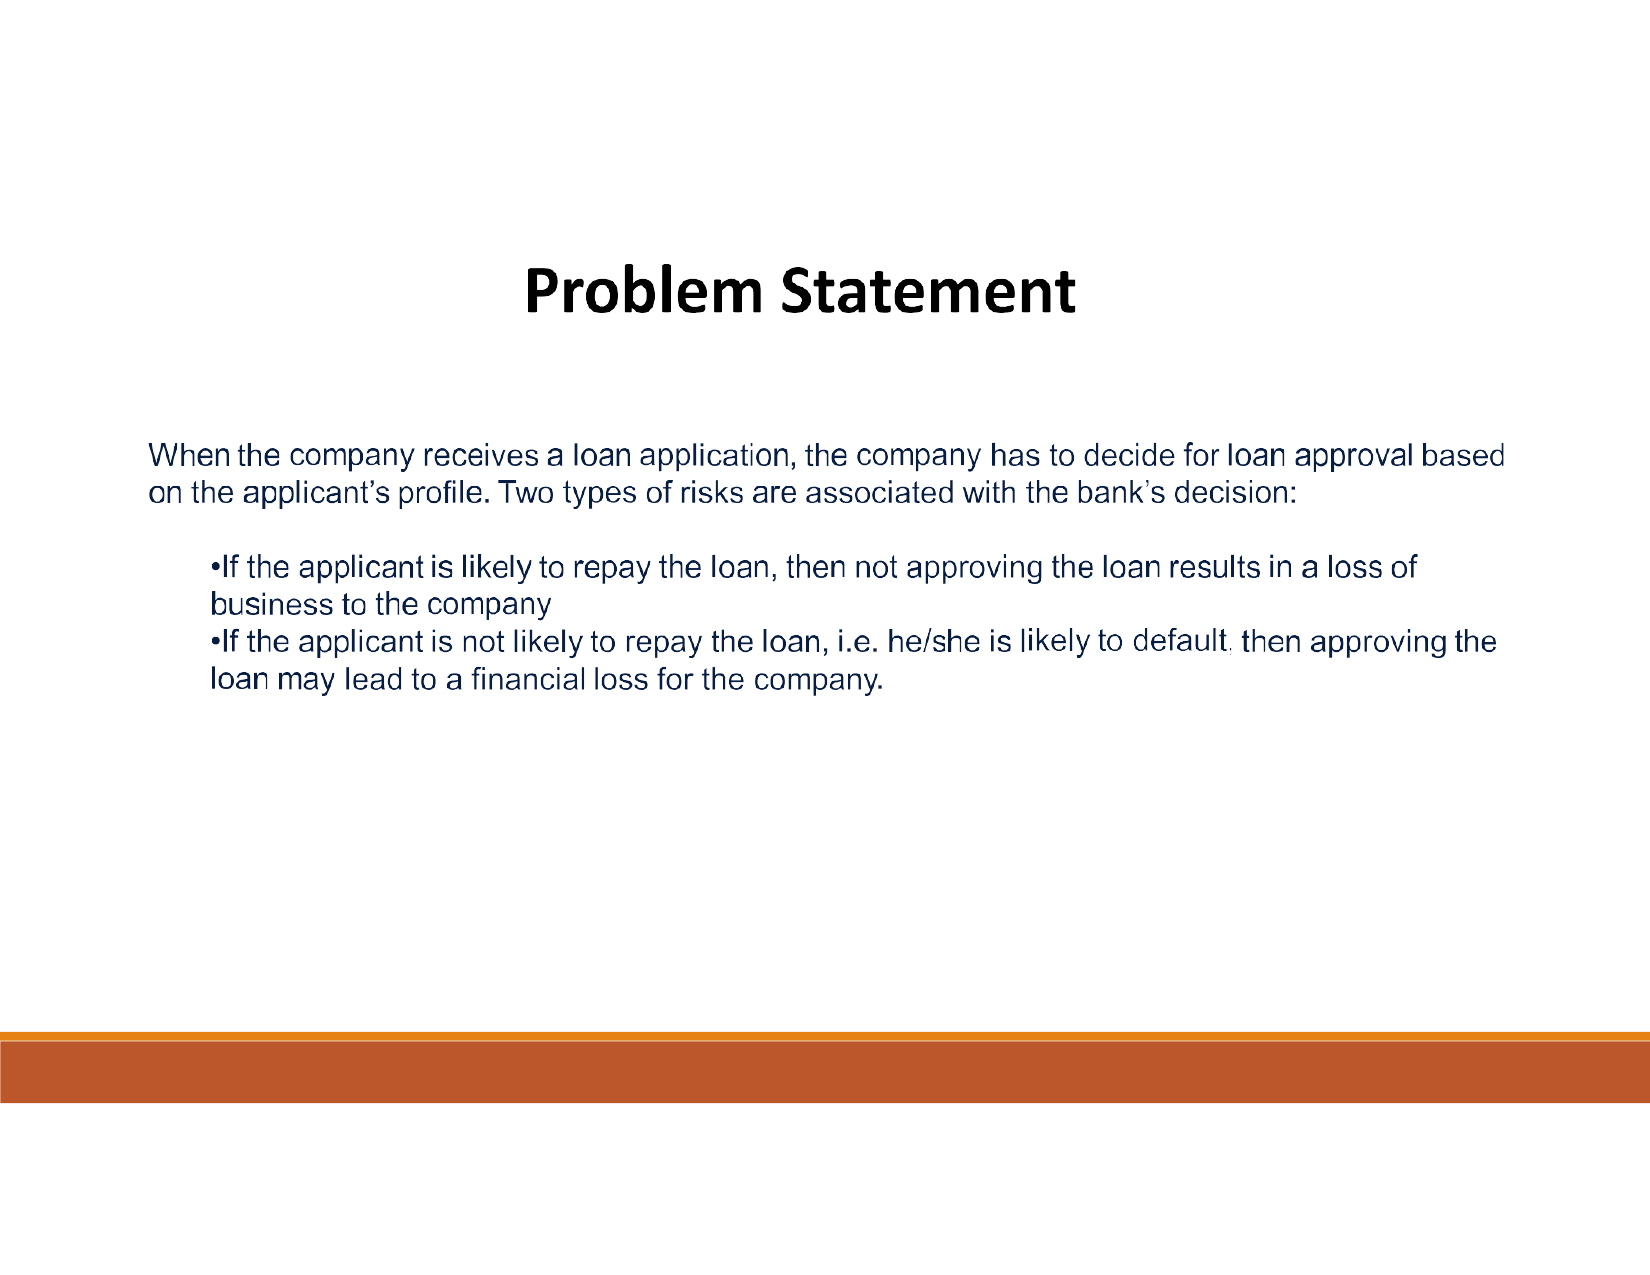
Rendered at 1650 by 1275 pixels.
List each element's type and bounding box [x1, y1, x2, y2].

text_box [498, 480, 553, 503]
text_box [1103, 554, 1160, 578]
text_box [1423, 443, 1504, 466]
text_box [889, 628, 980, 653]
text_box [856, 554, 1093, 584]
text_box [212, 636, 220, 645]
text_box [1078, 479, 1296, 504]
text_box [148, 443, 230, 467]
text_box [528, 264, 761, 313]
text_box [806, 448, 1015, 503]
text_box [786, 554, 845, 578]
text_box [804, 443, 847, 467]
text_box [1311, 629, 1496, 658]
text_box [1302, 560, 1318, 578]
text_box [1170, 554, 1261, 578]
text_box [574, 560, 651, 584]
text_box [640, 448, 743, 503]
text_box [1241, 629, 1301, 653]
text_box [712, 554, 777, 582]
text_box [212, 562, 220, 571]
text_box [462, 554, 532, 584]
text_box [346, 597, 878, 696]
text_box [992, 442, 1220, 466]
text_box [432, 554, 453, 578]
text_box [1228, 443, 1285, 467]
text_box [1391, 554, 1418, 578]
text_box [693, 442, 796, 470]
text_box [563, 480, 636, 510]
text_box [574, 443, 631, 467]
text_box [223, 554, 227, 577]
text_box [262, 560, 366, 615]
text_box [211, 666, 268, 690]
text_box [1295, 442, 1413, 472]
text_box [424, 443, 539, 467]
text_box [753, 485, 797, 504]
text_box [246, 554, 289, 578]
text_box [658, 554, 701, 578]
text_box [191, 480, 215, 503]
text_box [279, 672, 335, 696]
text_box [246, 629, 289, 653]
text_box [223, 629, 227, 652]
text_box [243, 479, 300, 510]
text_box [763, 628, 828, 657]
text_box [211, 591, 260, 615]
text_box [1025, 480, 1068, 504]
text_box [547, 448, 563, 466]
text_box [1329, 554, 1383, 578]
text_box [290, 448, 452, 509]
text_box [218, 486, 233, 503]
text_box [351, 554, 424, 578]
text_box [782, 267, 1076, 313]
text_box [539, 555, 564, 578]
text_box [237, 443, 280, 467]
text_box [149, 485, 181, 504]
text_box [229, 628, 240, 652]
text_box [839, 629, 877, 653]
text_box [1021, 628, 1232, 658]
text_box [299, 628, 356, 658]
text_box [452, 479, 489, 504]
text_box [229, 554, 240, 578]
text_box [375, 591, 418, 615]
text_box [1270, 554, 1292, 578]
text_box [990, 629, 1011, 653]
